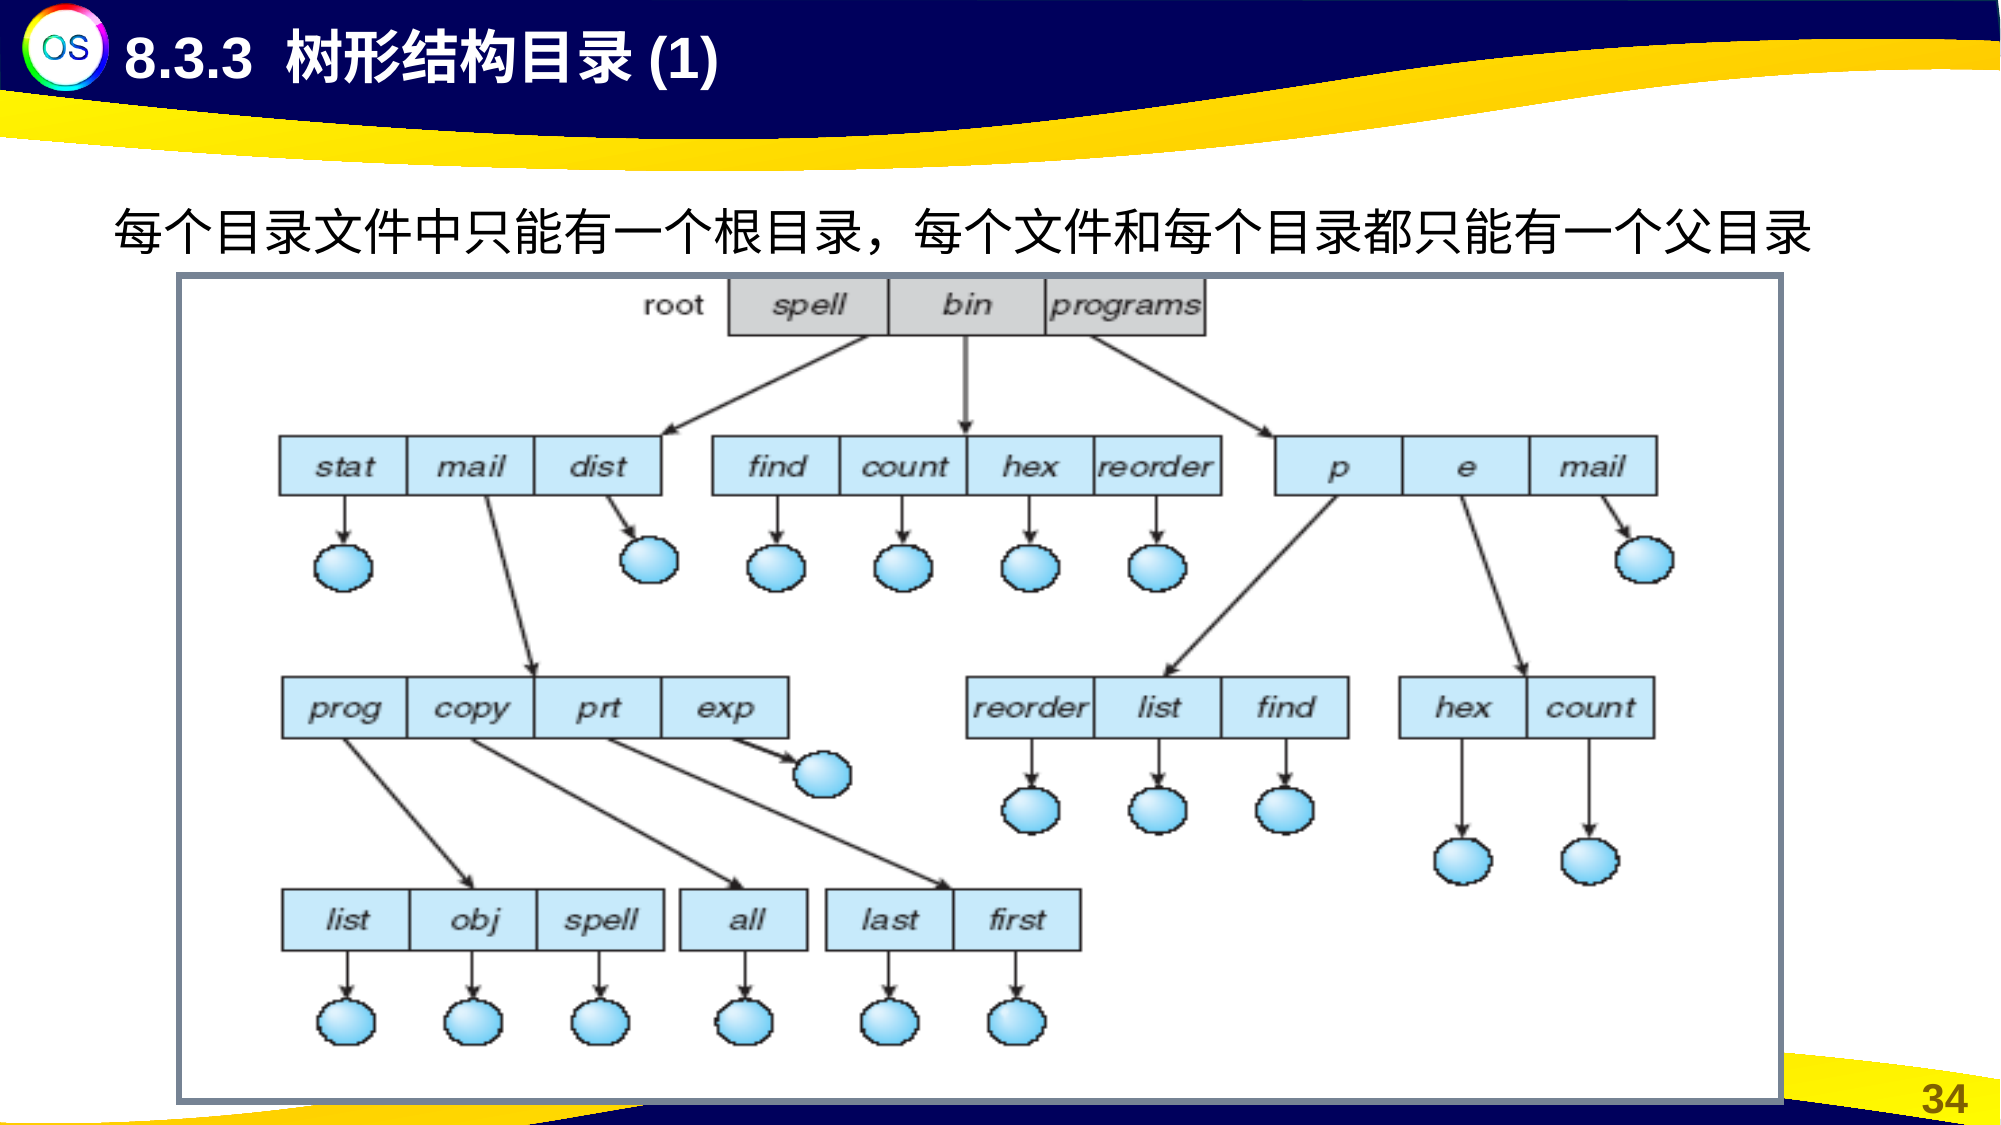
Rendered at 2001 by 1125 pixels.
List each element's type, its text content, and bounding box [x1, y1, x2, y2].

picture [22, 3, 109, 91]
picture [182, 278, 1778, 1099]
text_box 8.3.3 树形结构目录(1) [109, 12, 1263, 98]
text_box 每个目录文件中只能有一个根目录，每个文件和每个目录都只能有一个父目录 [98, 193, 1863, 268]
